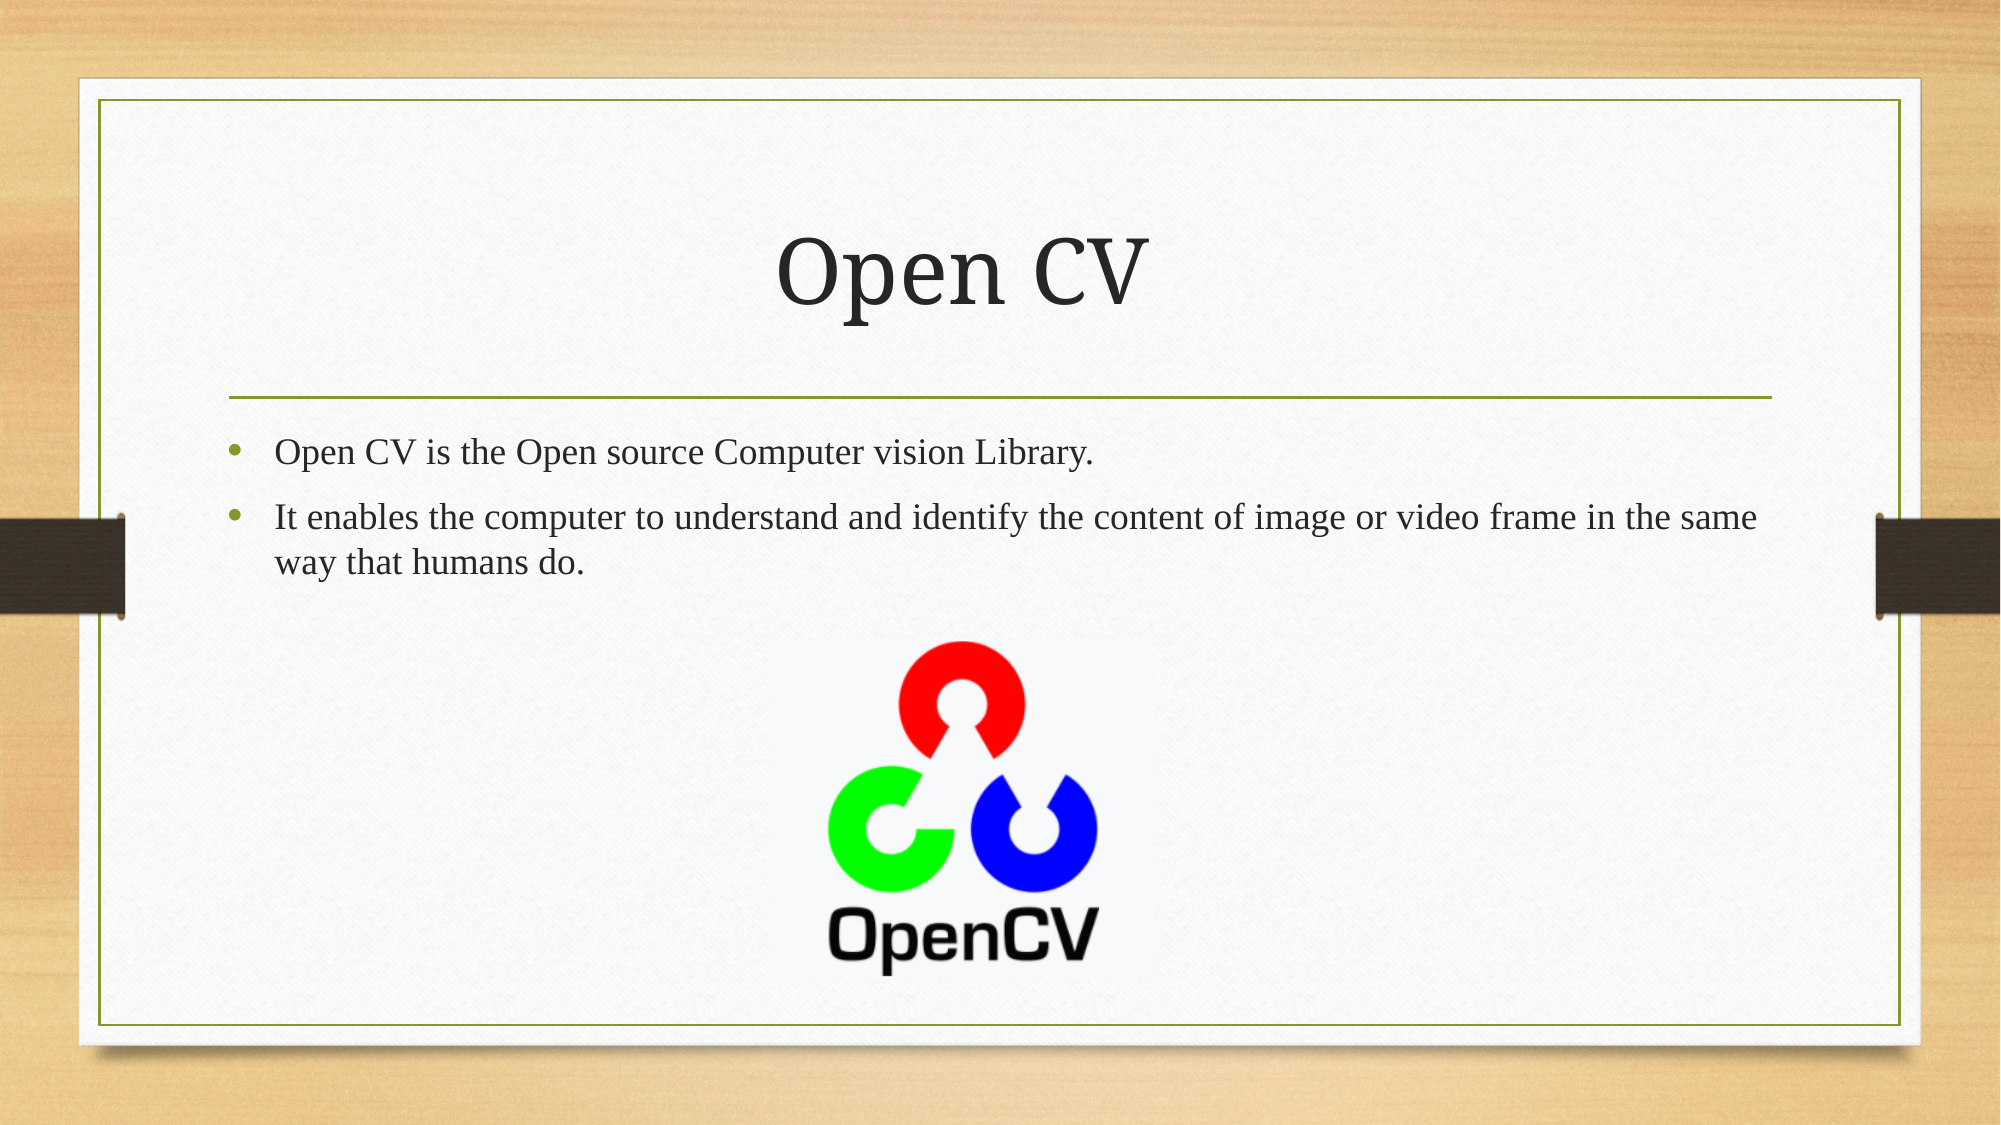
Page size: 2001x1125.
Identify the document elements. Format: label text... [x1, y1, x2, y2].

title Open CV [212, 161, 1788, 375]
picture [0, 0, 2001, 1125]
list Open CV is the Open source Computer vision Library. It enables the computer to understand and identify the content of image or video frame in the same way that humans do. [212, 419, 1788, 964]
